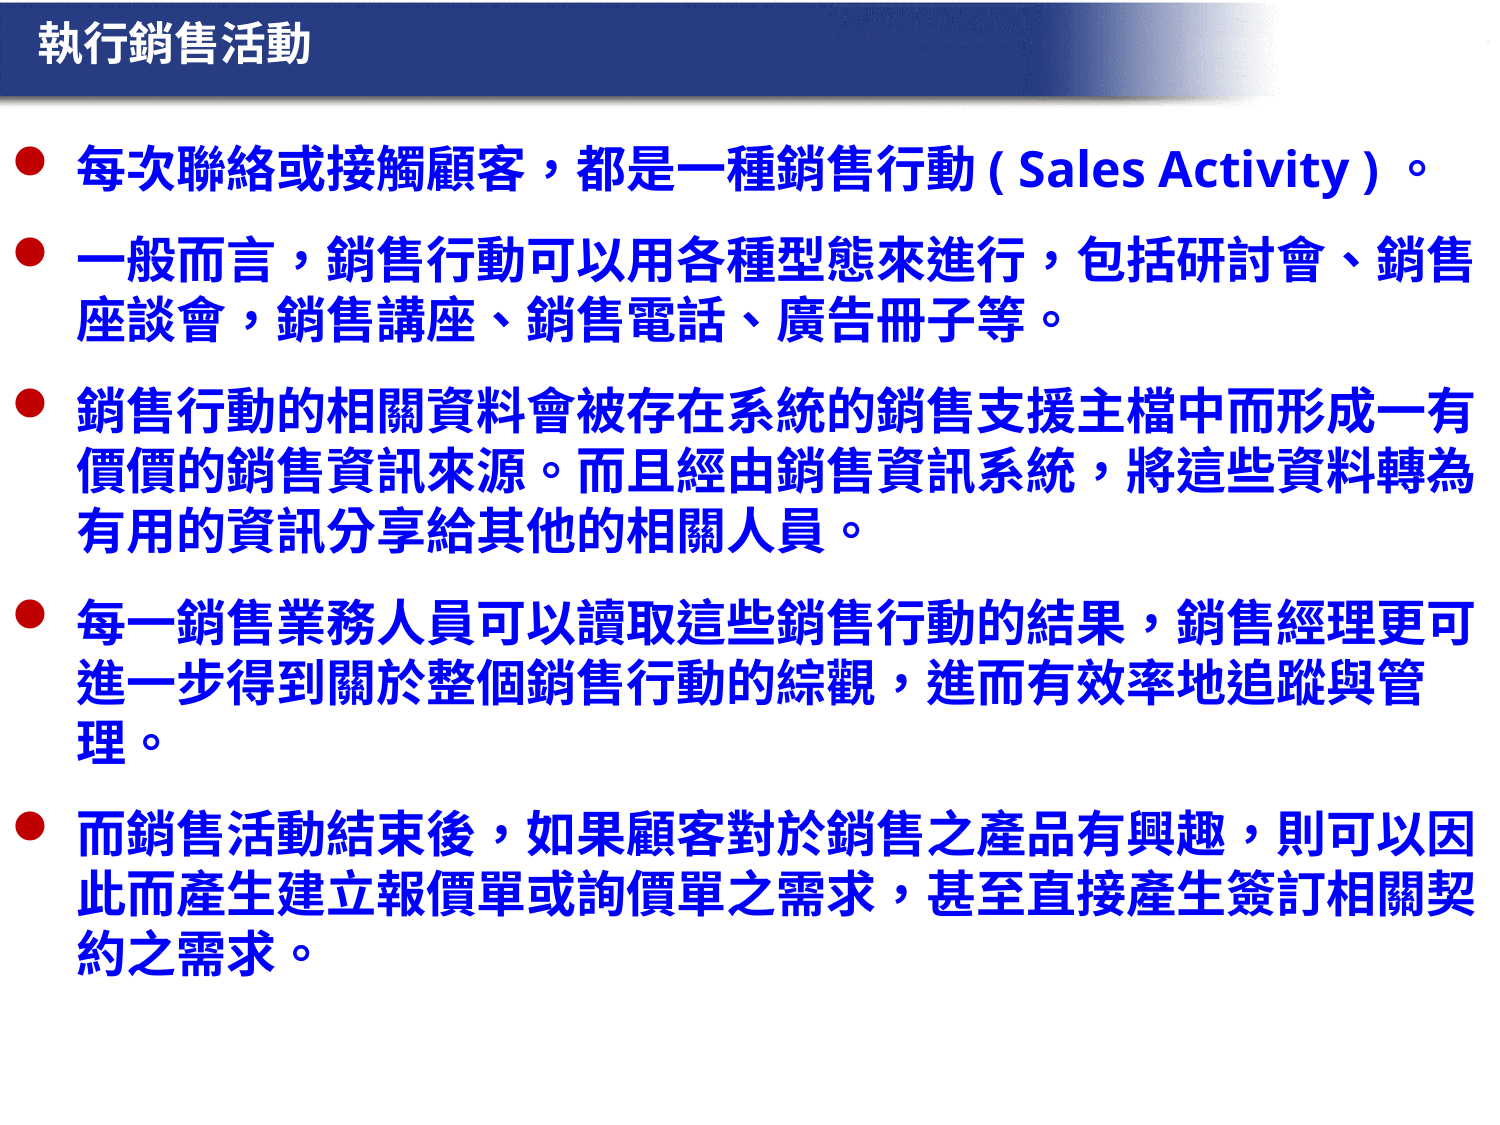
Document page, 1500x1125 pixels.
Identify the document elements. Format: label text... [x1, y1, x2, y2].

title 執行銷售活動 [37, 0, 1163, 93]
list 每次聯絡或接觸顧客，都是一種銷售行動( Sales Activity )。 一般而言，銷售行動可以用各種型態來進行，包括研討會、銷售座談會，銷售講座、銷售電話、廣告冊子等。 銷售行動的相關資料會被存在系統的銷售支援主檔中而形成一有價價的銷售資訊來源。而且經由銷售資訊系統，將這些資料轉為有用的資訊分享給其他的相關人員。 每一銷售業務人員可以讀取這些銷售行動的結果，銷售經理更可進一步得到關於整個銷售行動的綜觀，進而有效率地追蹤與管理。 而銷售活動結束後，如果顧客對於銷售之產品有興趣，則可以因此而產生建立報價單或詢價單之需求，甚至直接產生簽訂相關契約之需求。 [11, 137, 1500, 1102]
picture [0, 0, 1500, 114]
